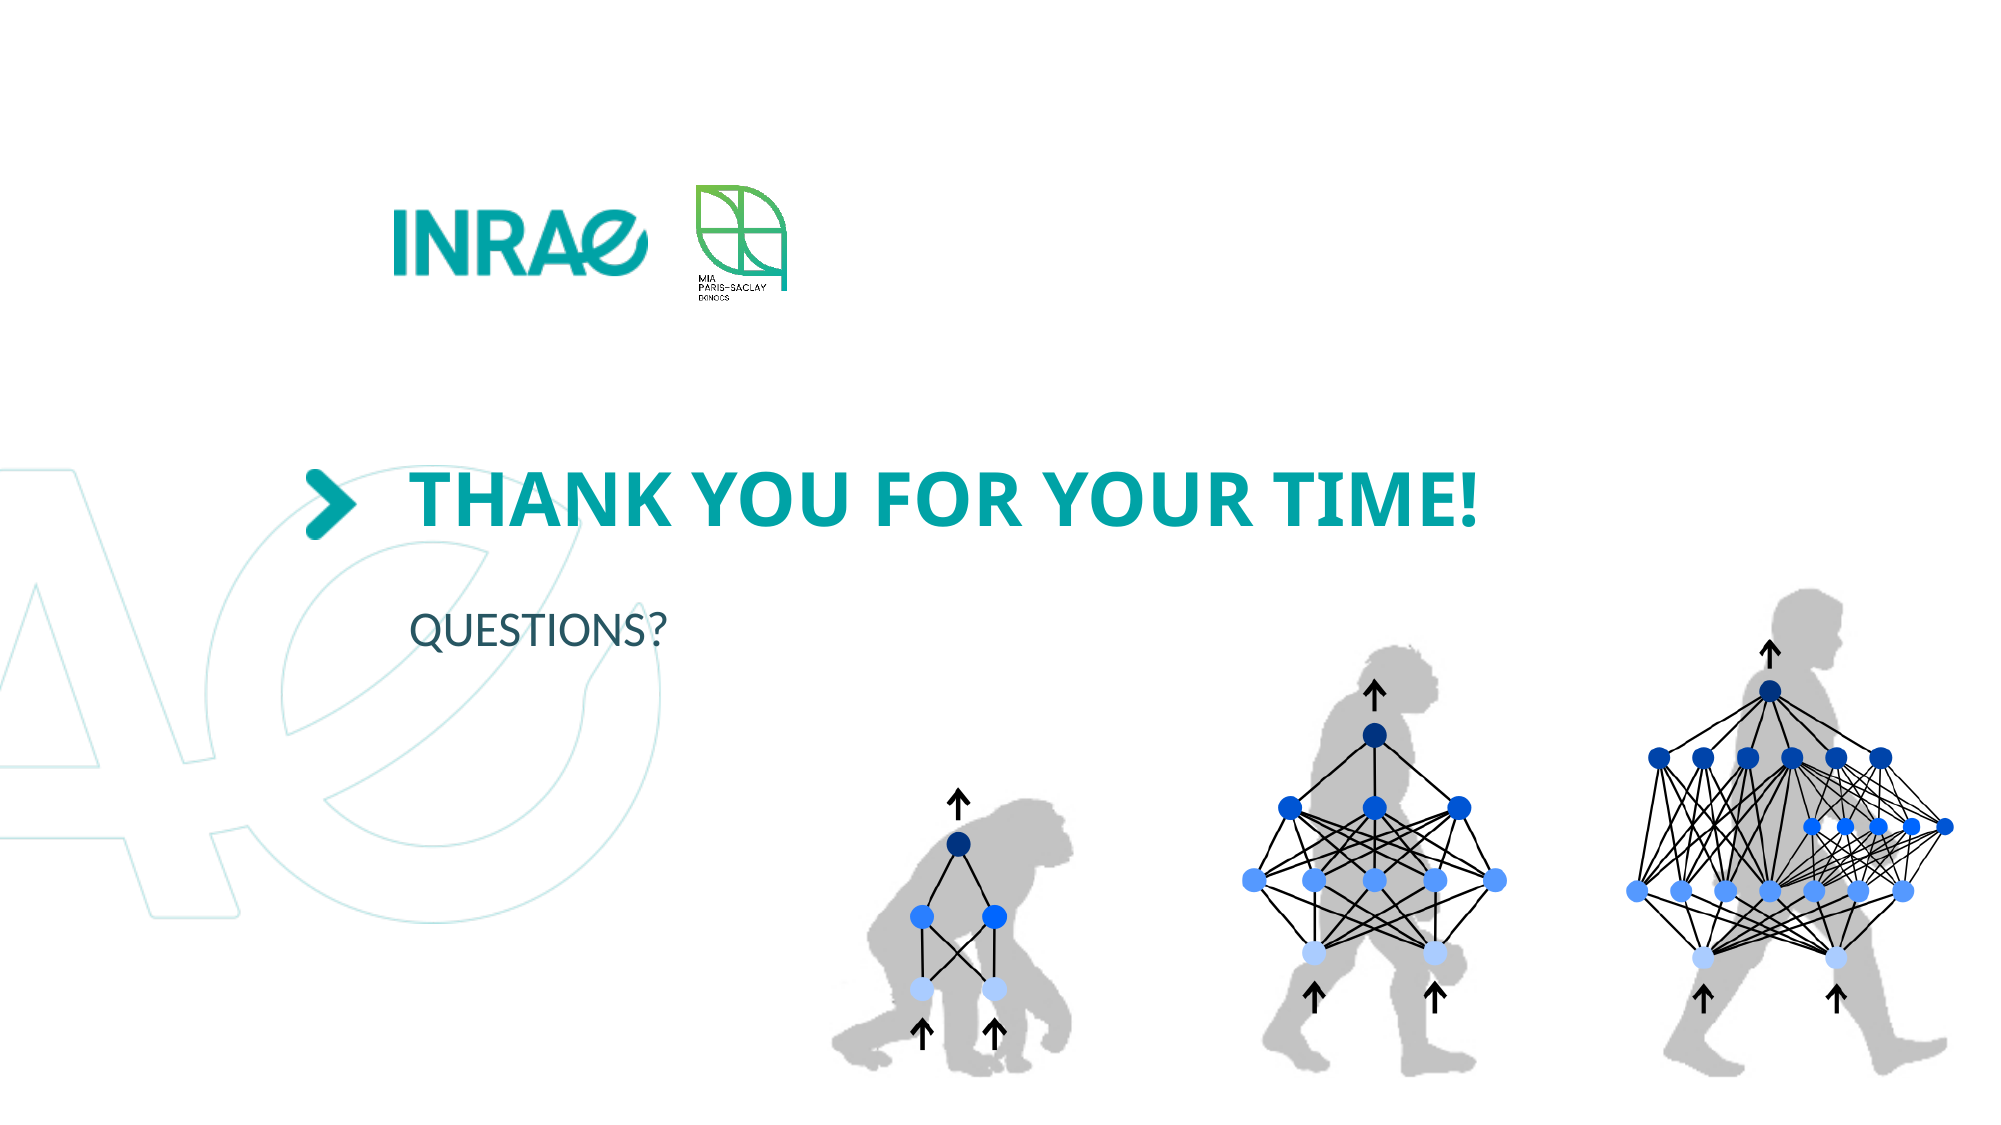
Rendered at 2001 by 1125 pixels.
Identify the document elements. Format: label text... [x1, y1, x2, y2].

picture [0, 465, 669, 924]
picture [394, 208, 648, 278]
picture [679, 167, 803, 318]
picture [799, 585, 1972, 1078]
subtitle QUESTIONS? [394, 596, 799, 704]
title THANK YOU FOR YOUR TIME! [394, 453, 1894, 596]
